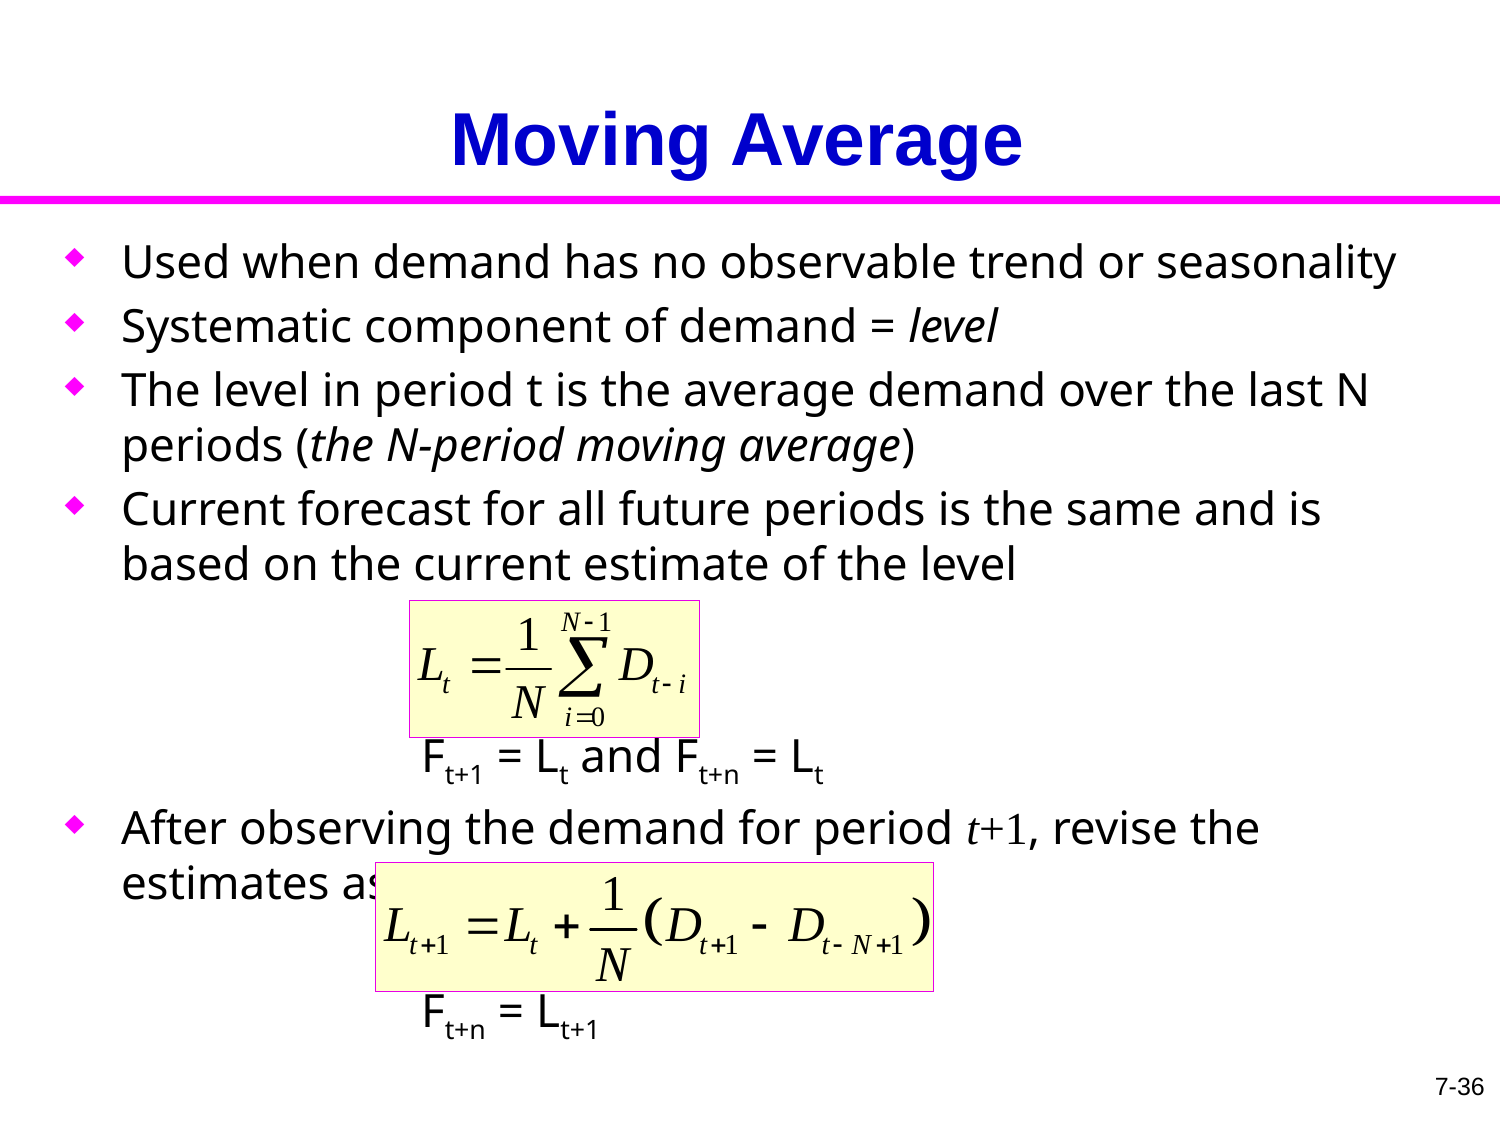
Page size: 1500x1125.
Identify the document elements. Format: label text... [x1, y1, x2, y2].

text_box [408, 599, 701, 738]
slide_number 7-36 [1187, 1062, 1500, 1125]
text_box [374, 862, 935, 993]
title Moving Average [99, 37, 1375, 188]
list Used when demand has no observable trend or seasonality Systematic component of demand = level The level in period t is the average demand over the last N periods (the N-period moving average) Current forecast for all future periods is the same and is based on the current estimate of the level Ft+1 = Lt and Ft+n = Lt After observing the demand for period t+1, revise the estimates as follows: Ft+n = Lt+1 [50, 224, 1463, 1100]
